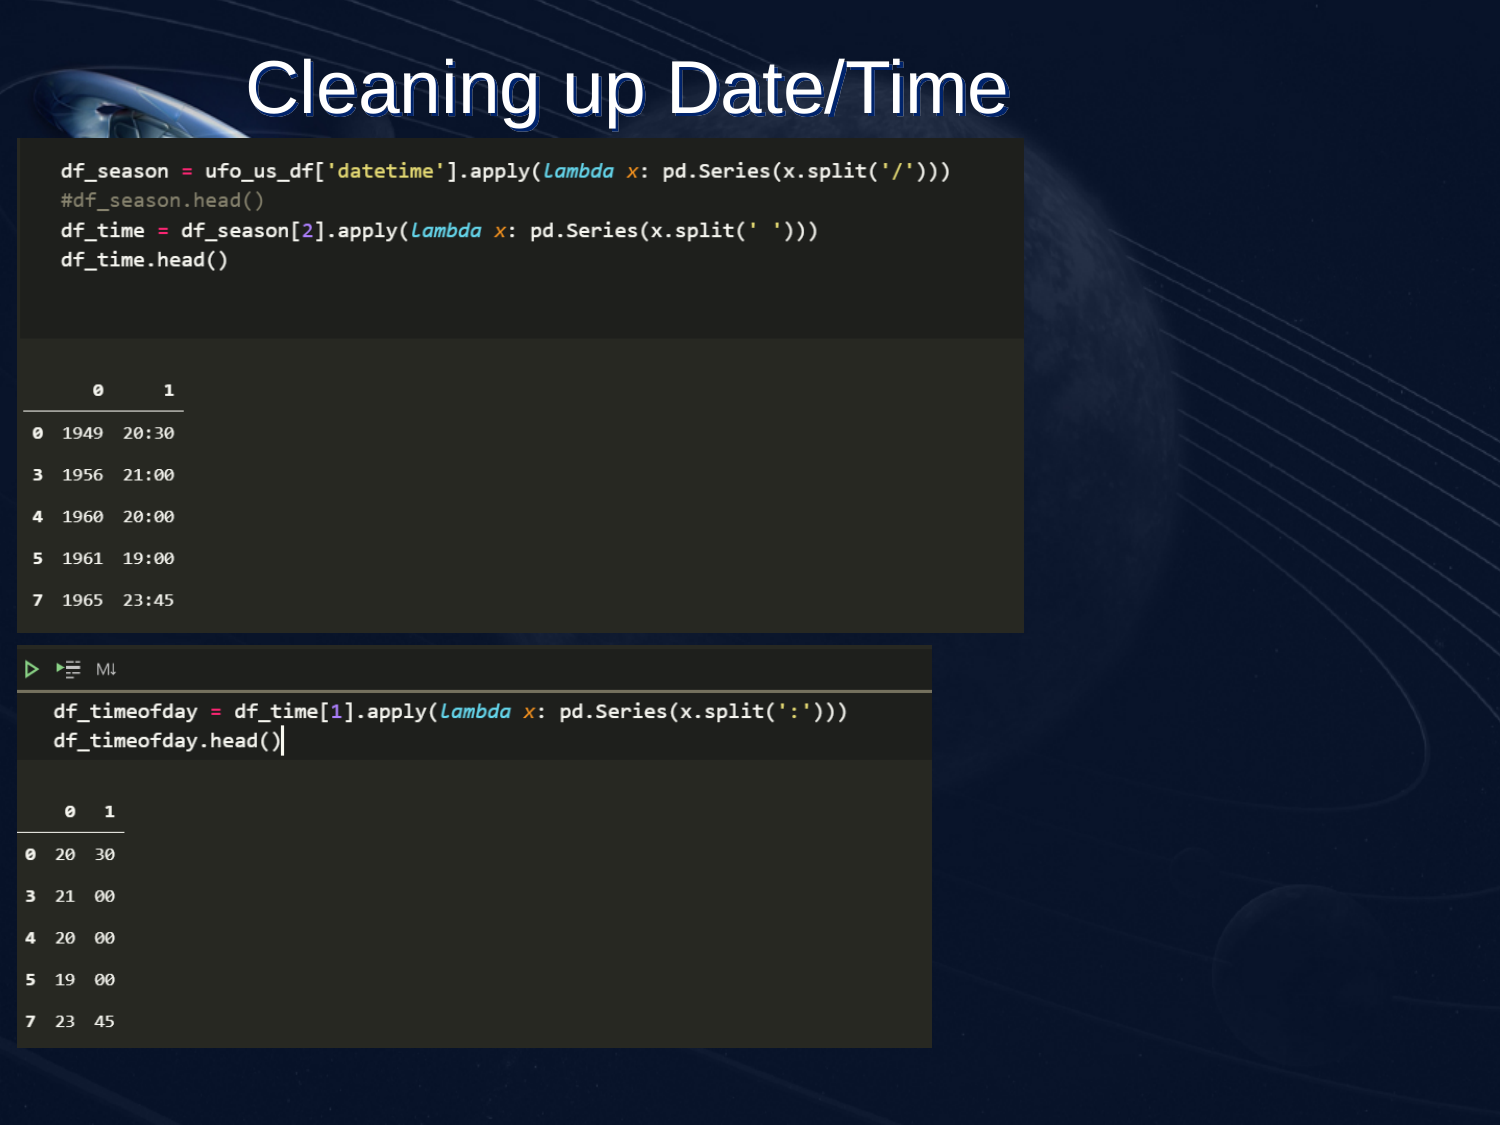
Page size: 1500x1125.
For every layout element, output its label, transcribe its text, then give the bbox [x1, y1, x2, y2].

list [17, 138, 1025, 633]
picture [0, 0, 1500, 1125]
title Cleaning up Date/Time [230, 41, 1436, 126]
